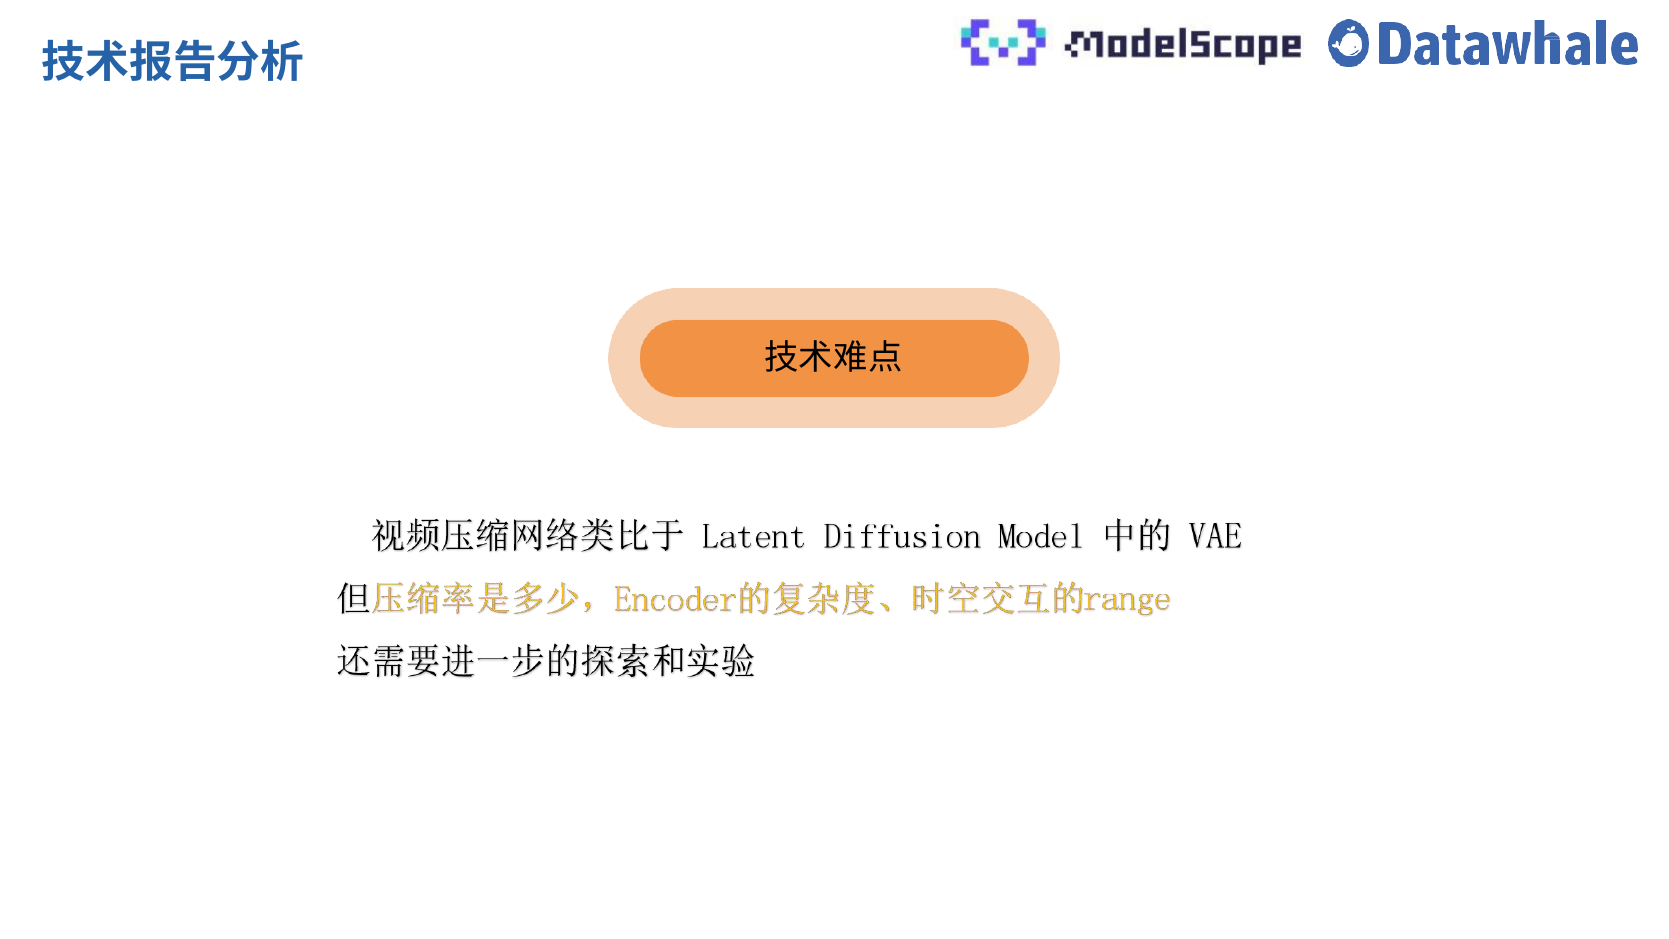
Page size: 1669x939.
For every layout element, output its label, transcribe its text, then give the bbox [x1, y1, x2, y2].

picture [369, 517, 684, 554]
picture [1186, 521, 1243, 550]
text_box 技术报告分析 [39, 31, 307, 87]
picture [700, 521, 1084, 550]
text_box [332, 578, 593, 619]
picture [332, 641, 756, 682]
picture [953, 15, 1306, 68]
picture [1104, 517, 1171, 554]
picture [1328, 19, 1369, 68]
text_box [1379, 19, 1638, 65]
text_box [613, 578, 1174, 620]
picture [607, 288, 1061, 428]
